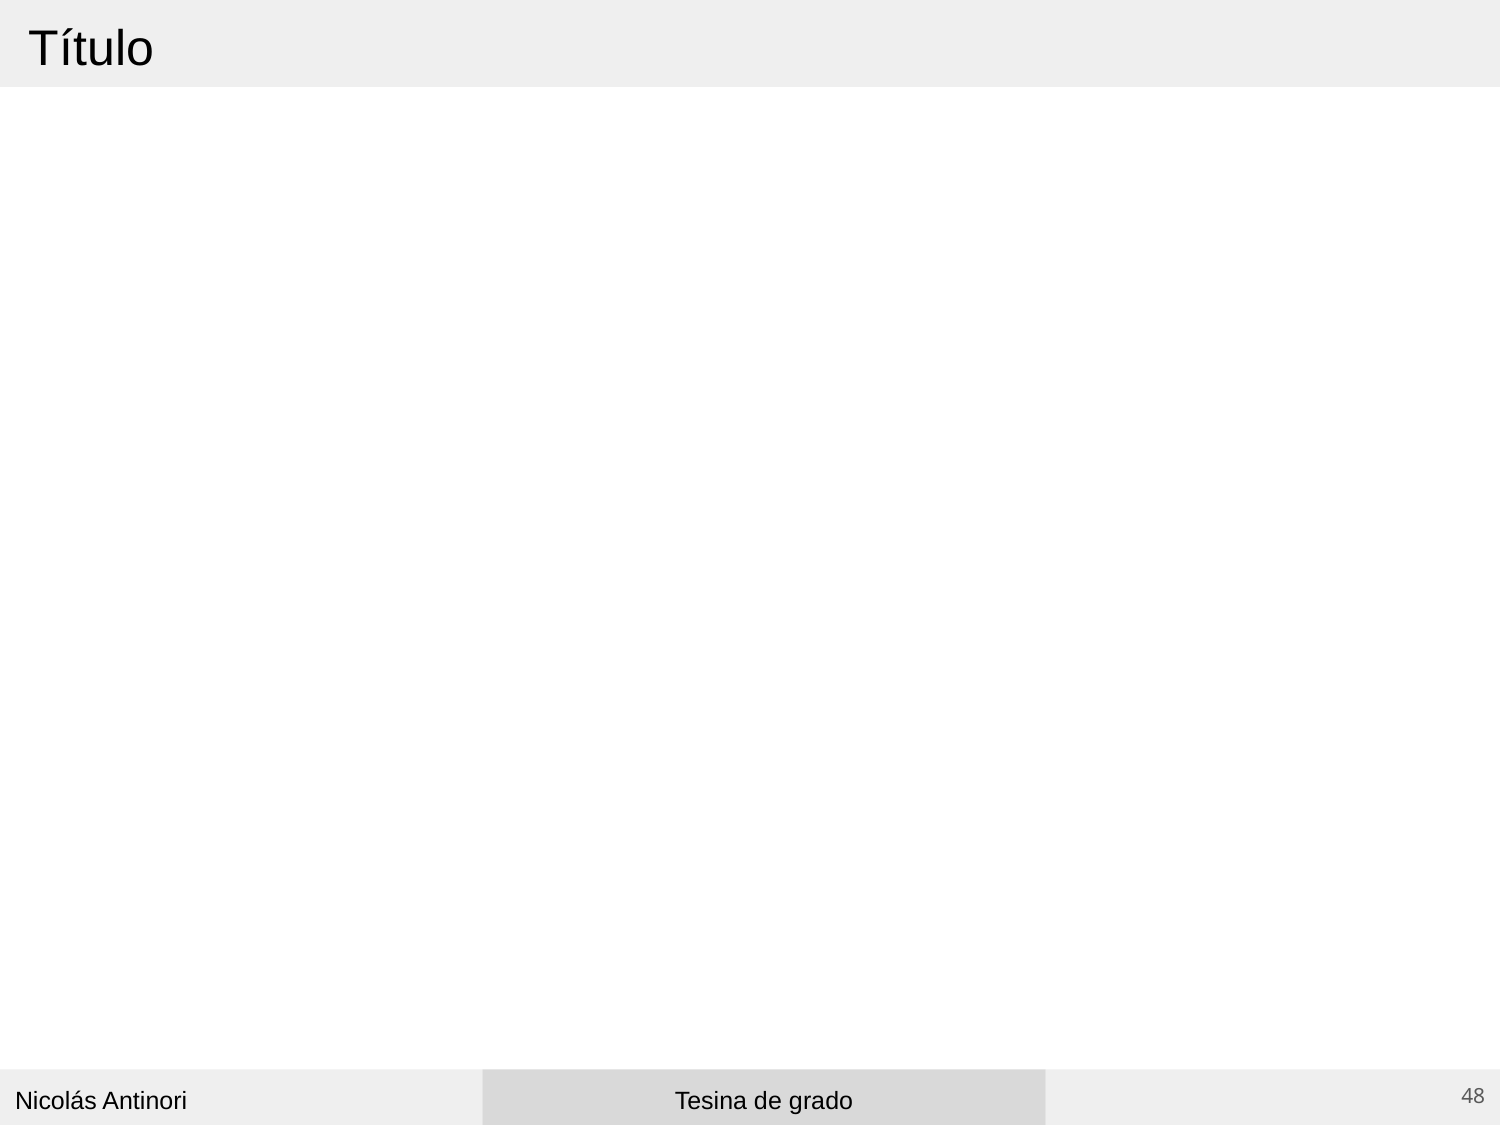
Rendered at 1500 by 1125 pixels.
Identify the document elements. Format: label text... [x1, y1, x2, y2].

slide_number ‹#› [1046, 1069, 1500, 1125]
text_box Tesina de grado [482, 1069, 1046, 1125]
text_box Título [0, 0, 1500, 87]
text_box Nicolás Antinori [0, 1069, 482, 1125]
